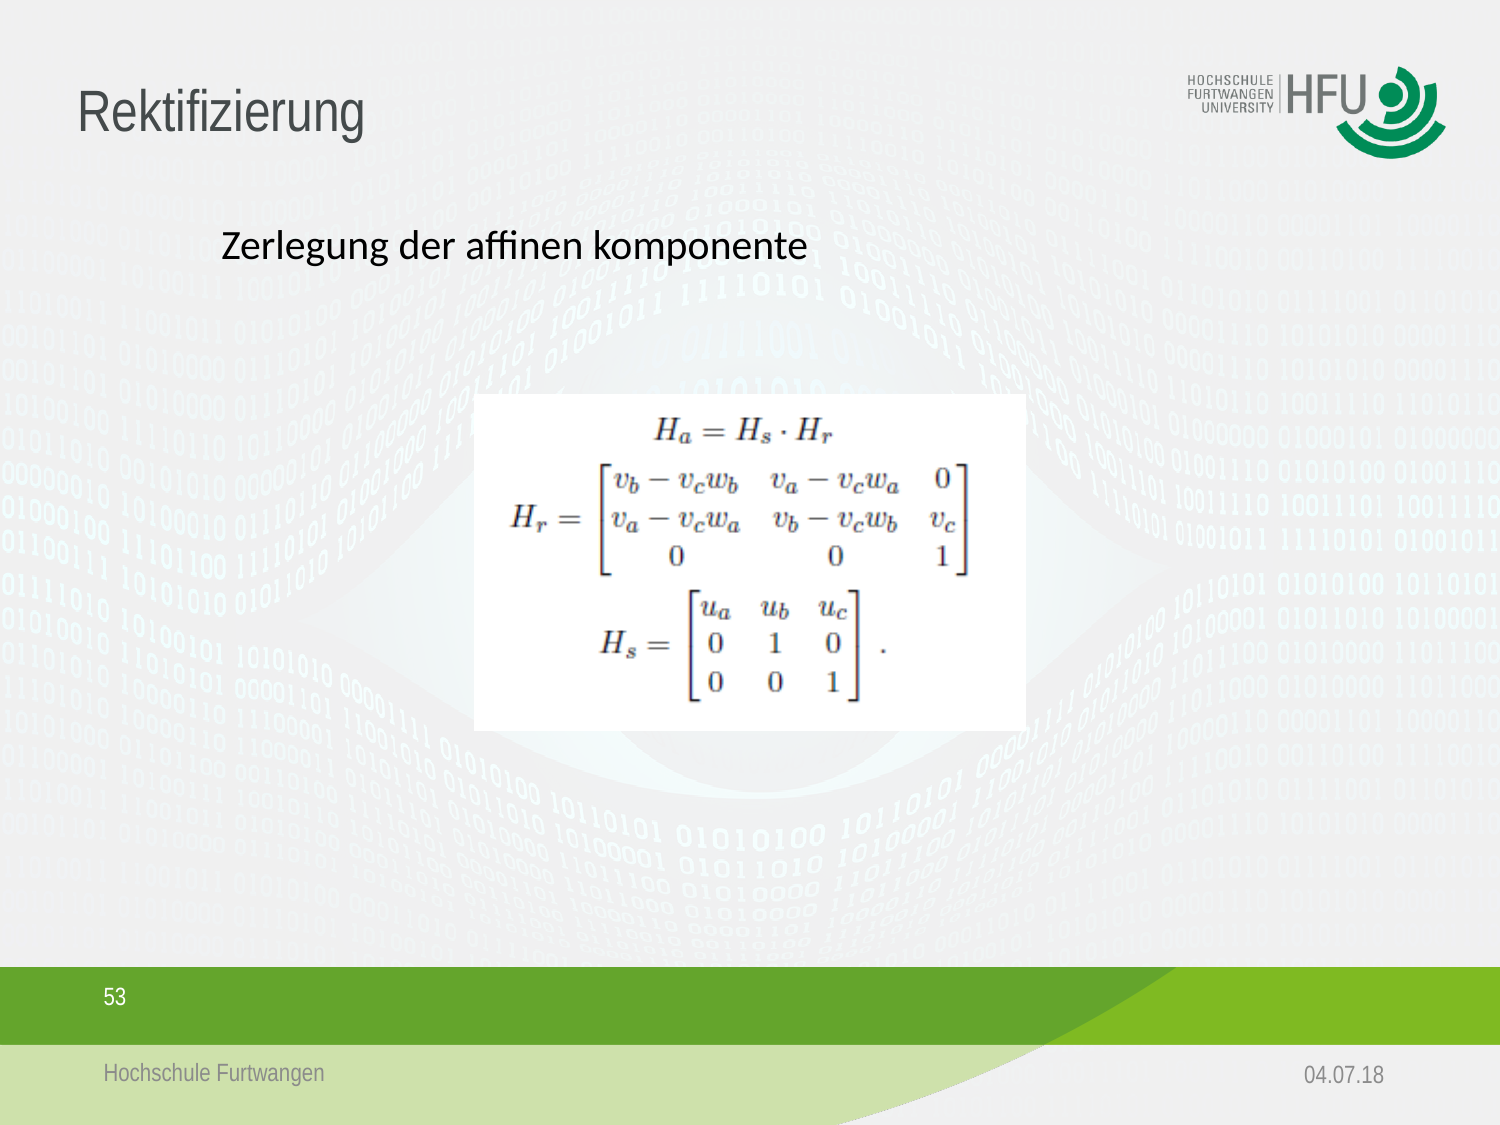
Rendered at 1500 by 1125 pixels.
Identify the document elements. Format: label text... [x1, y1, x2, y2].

picture [473, 394, 1027, 731]
text_box Zerlegung der affinen komponente [206, 219, 1294, 275]
footer Hochschule Furtwangen [88, 1044, 420, 1105]
picture [1166, 53, 1454, 164]
slide_number 53 [88, 967, 160, 1028]
title Rektifizierung [77, 64, 1353, 153]
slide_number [1257, 1046, 1400, 1107]
picture [0, 967, 1500, 1125]
